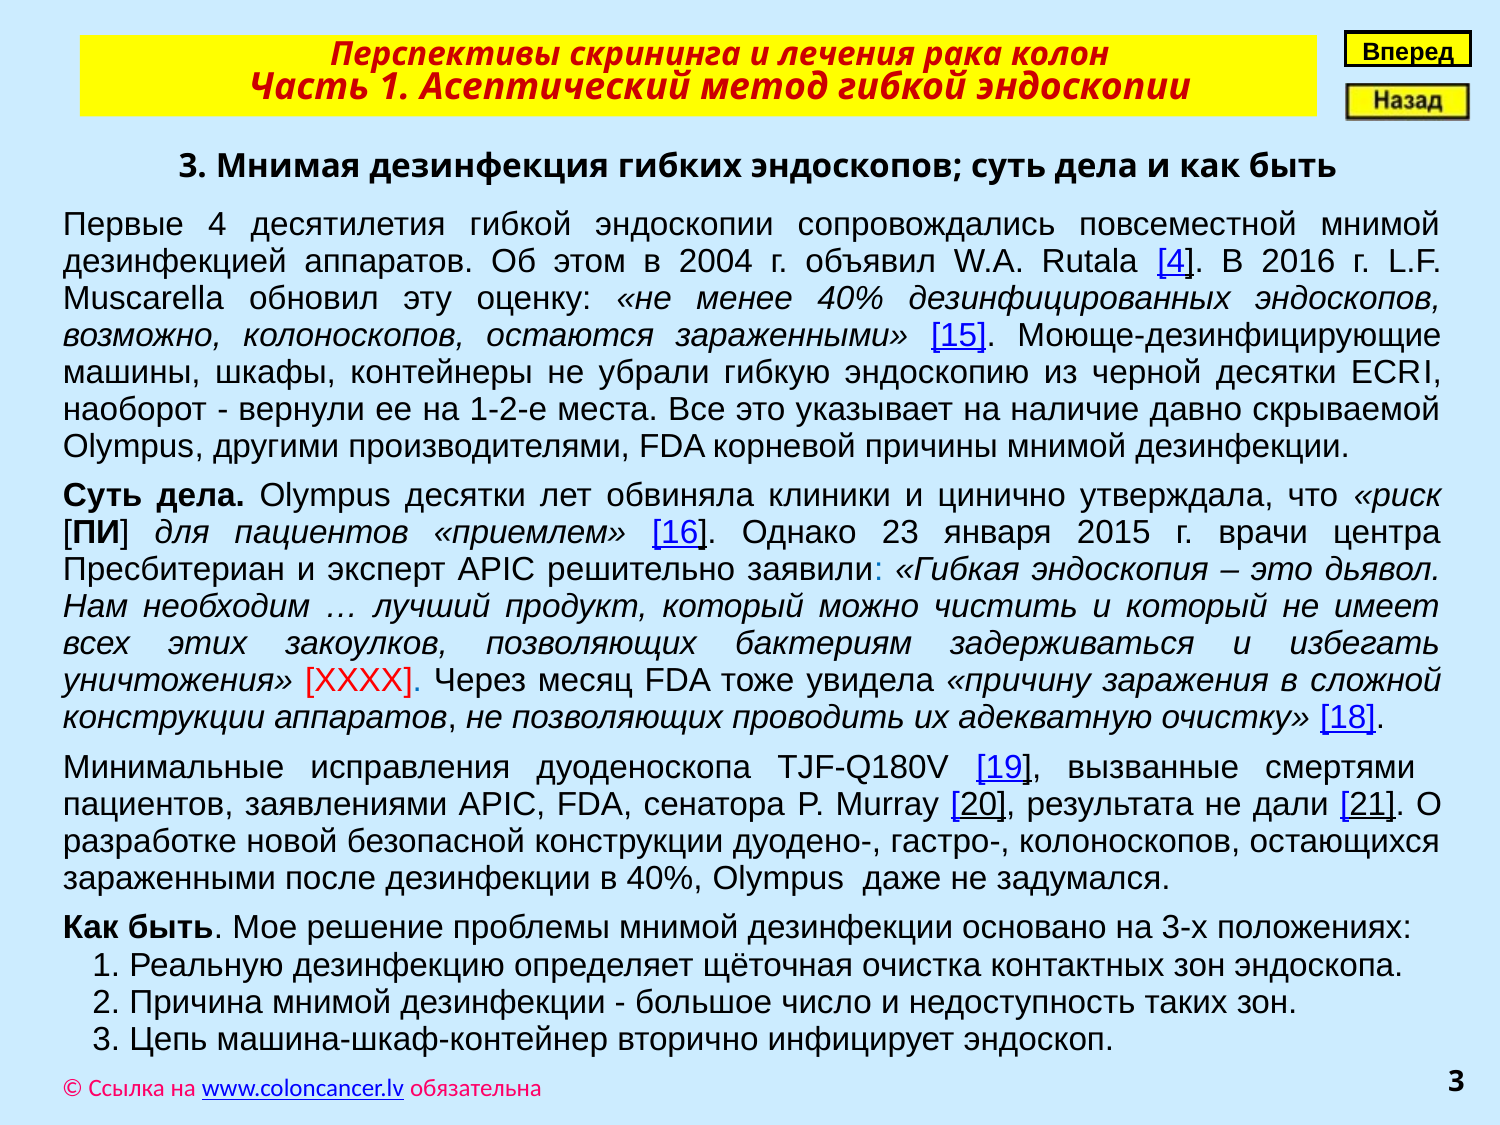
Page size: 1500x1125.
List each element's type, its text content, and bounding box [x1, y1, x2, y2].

text_box 3. Мнимая дезинфекция гибких эндоскопов; суть дела и как быть [72, 147, 1445, 199]
text_box Первые 4 десятилетия гибкой эндоскопии сопровождались повсеместной мнимой дезинфекцией аппаратов. Об этом в 2004 г. объявил W.A. Rutala [4]. В 2016 г. L.F. Muscarella обновил эту оценку: «не менее 40% дезинфицированных эндоскопов, возможно, колоноскопов, остаются зараженными» [15]. Моюще-дезинфицирующие машины, шкафы, контейнеры не убрали гибкую эндоскопию из черной десятки ECRI, наоборот - вернули ее на 1-2-е места. Все это указывает на наличие давно скрываемой Olympus, другими производителями, FDA корневой причины мнимой дезинфекции. Суть дела. Olympus десятки лет обвиняла клиники и цинично утверждала, что «риск [ПИ] для пациентов «приемлем» [16]. Однако 23 января 2015 г. врачи центра Пресбитериан и эксперт APIC решительно заявили: «Гибкая эндоскопия – это дьявол. Нам необходим … лучший продукт, который можно чистить и который не имеет всех этих закоулков, позволяющих бактериям задерживаться и избегать уничтожения» [XXXX]. Через месяц FDA тоже увидела «причину заражения в сложной конструкции аппаратов, не позволяющих проводить их адекватную очистку» [18]. Минимальные исправления дуоденоскопа TJF-Q180V [19], вызванные смертями пациентов, заявлениями APIC, FDA, сенатора P. Murray [20], результата не дали [21]. О разработке новой безопасной конструкции дуодено-, гастро-, колоноскопов, остающихся зараженными после дезинфекции в 40%, Olympus даже не задумался. Как быть. Мое решение проблемы мнимой дезинфекции основано на 3-х положениях: 1. Реальную дезинфекцию определяет щёточная очистка контактных зон эндоскопа. 2. Причина мнимой дезинфекции - большое число и недоступность таких зон. 3. Цепь машина-шкаф-контейнер вторично инфицирует эндоскоп. [63, 205, 1442, 1119]
text_box 3 [1448, 1064, 1471, 1125]
text_box © Ссылка на www.coloncancer.lv обязательна [62, 1064, 650, 1110]
text_box Перспективы скрининга и лечения рака колон Часть 1. Асептический метод гибкой эндоскопии [79, 35, 1317, 117]
text_box [1345, 83, 1471, 122]
text_box Вперед [1345, 32, 1471, 66]
